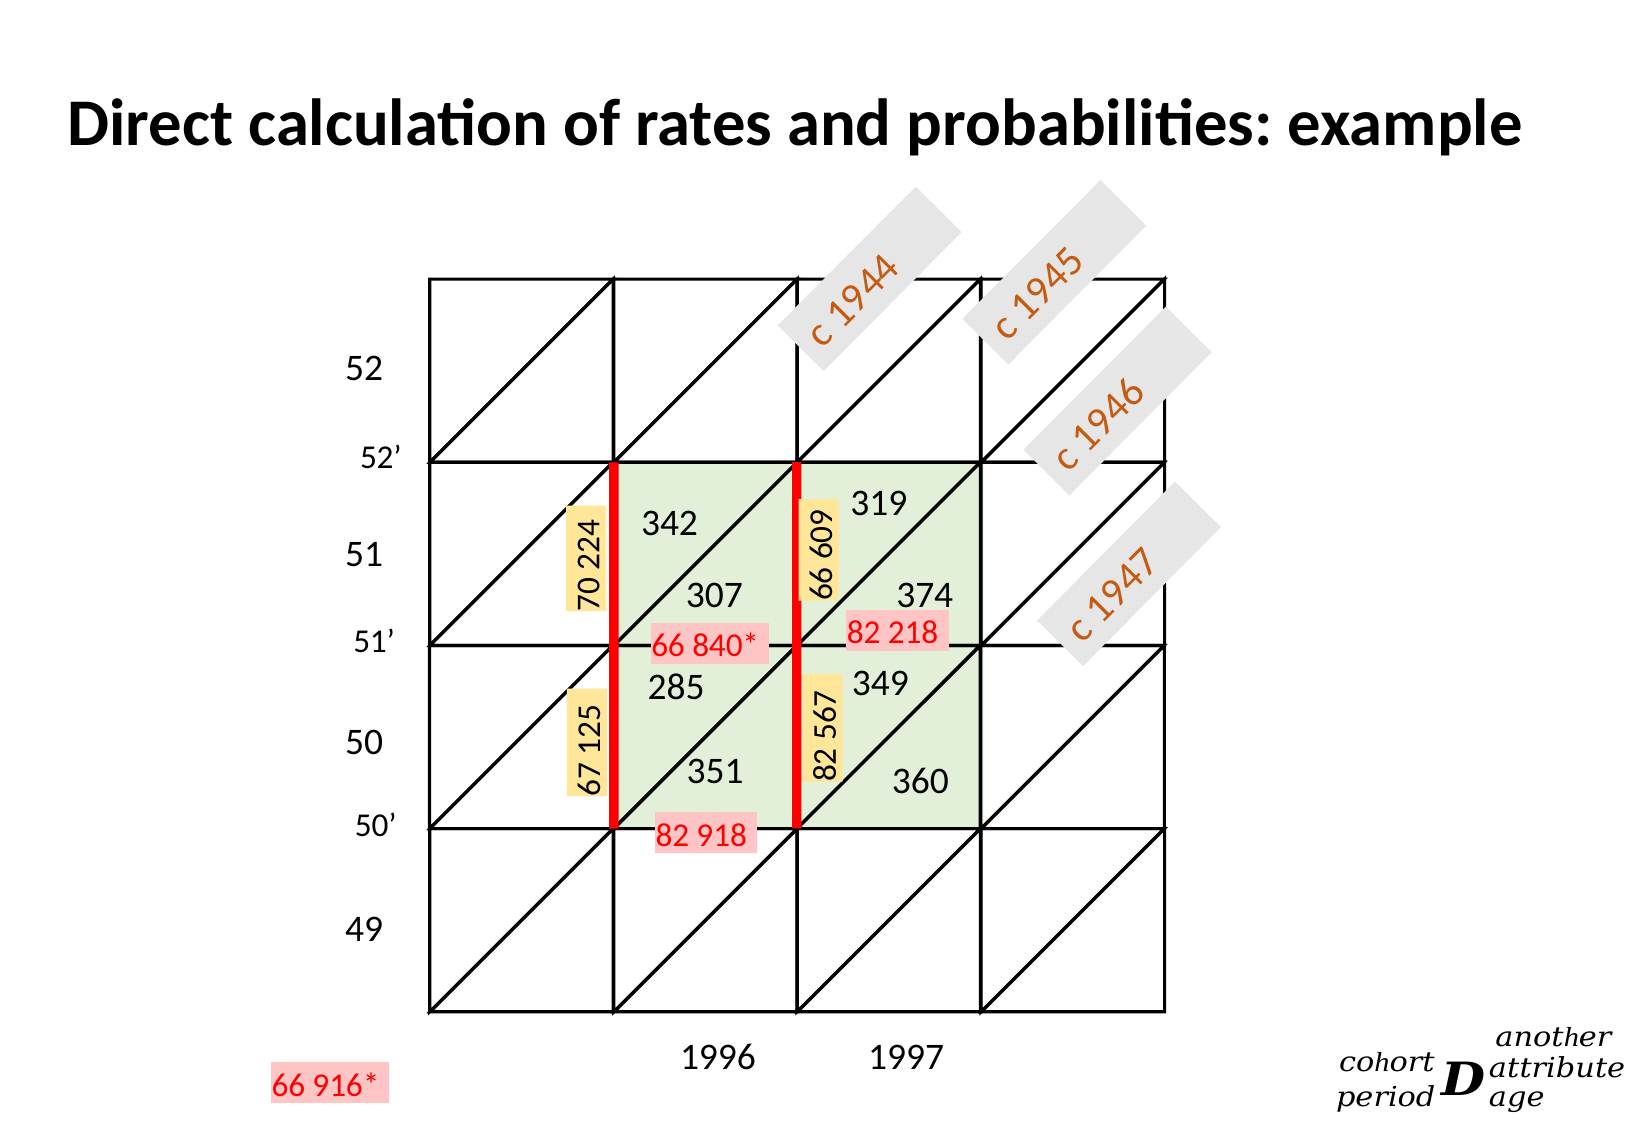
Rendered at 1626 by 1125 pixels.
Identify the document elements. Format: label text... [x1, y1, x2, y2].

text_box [317, 183, 1183, 1108]
text_box Direct calculation of rates and probabilities: example [52, 71, 1540, 167]
text_box 66 916* [271, 1062, 317, 1103]
